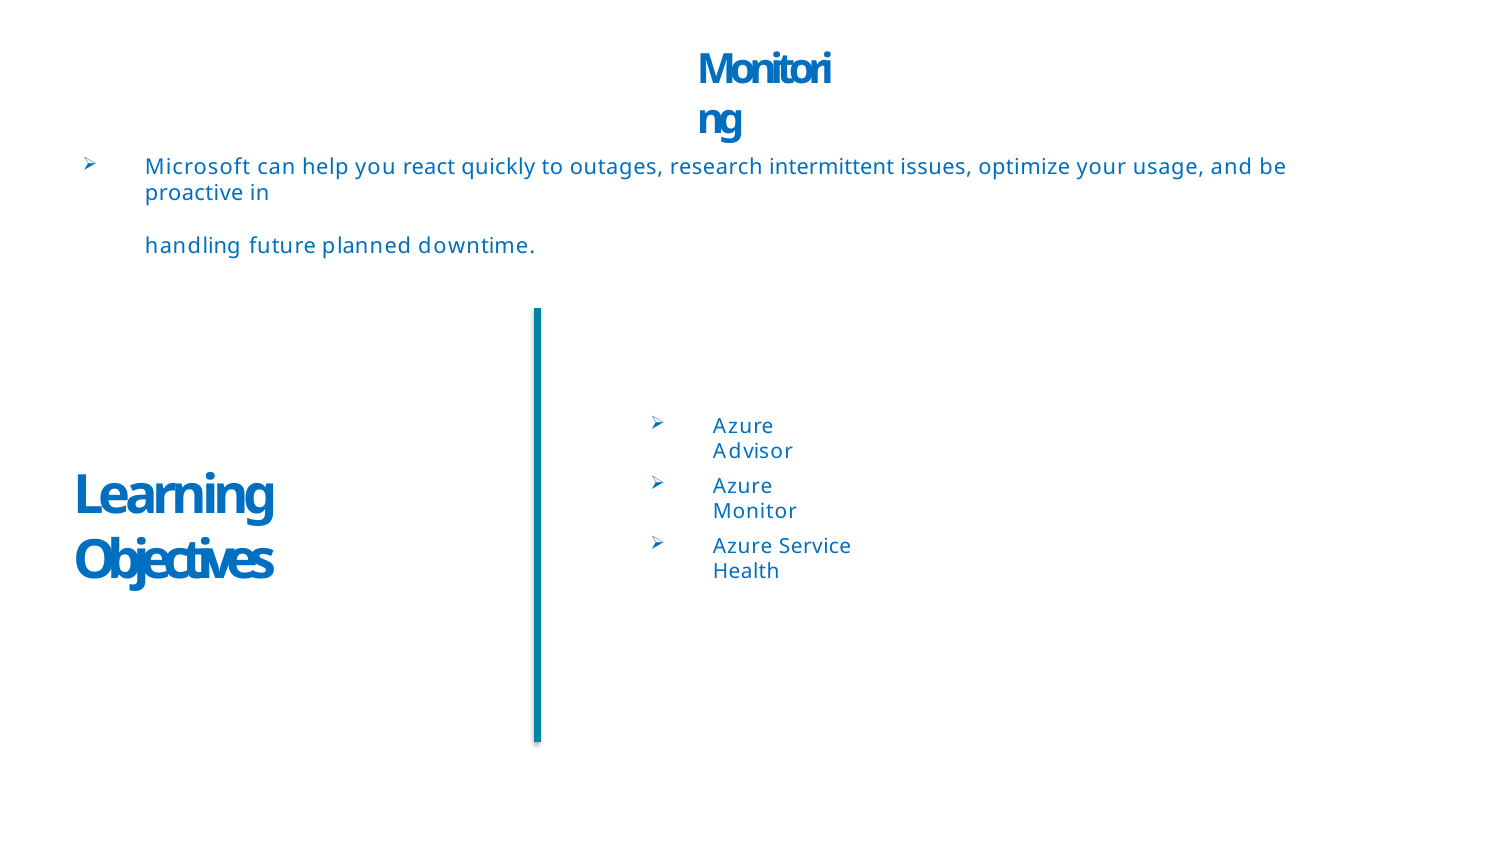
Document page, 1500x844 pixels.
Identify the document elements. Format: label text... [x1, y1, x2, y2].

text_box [528, 305, 546, 751]
text_box Learning Objectives [71, 457, 457, 590]
text_box Azure Advisor [648, 410, 855, 463]
text_box Microsoft can help you react quickly to outages, research intermittent issues, optimize your usage, and be proactive in handling future planned downtime. [80, 150, 1371, 259]
title Monitoring [694, 39, 846, 183]
text_box Azure Service Health [648, 531, 922, 584]
text_box Azure Monitor [648, 470, 858, 523]
